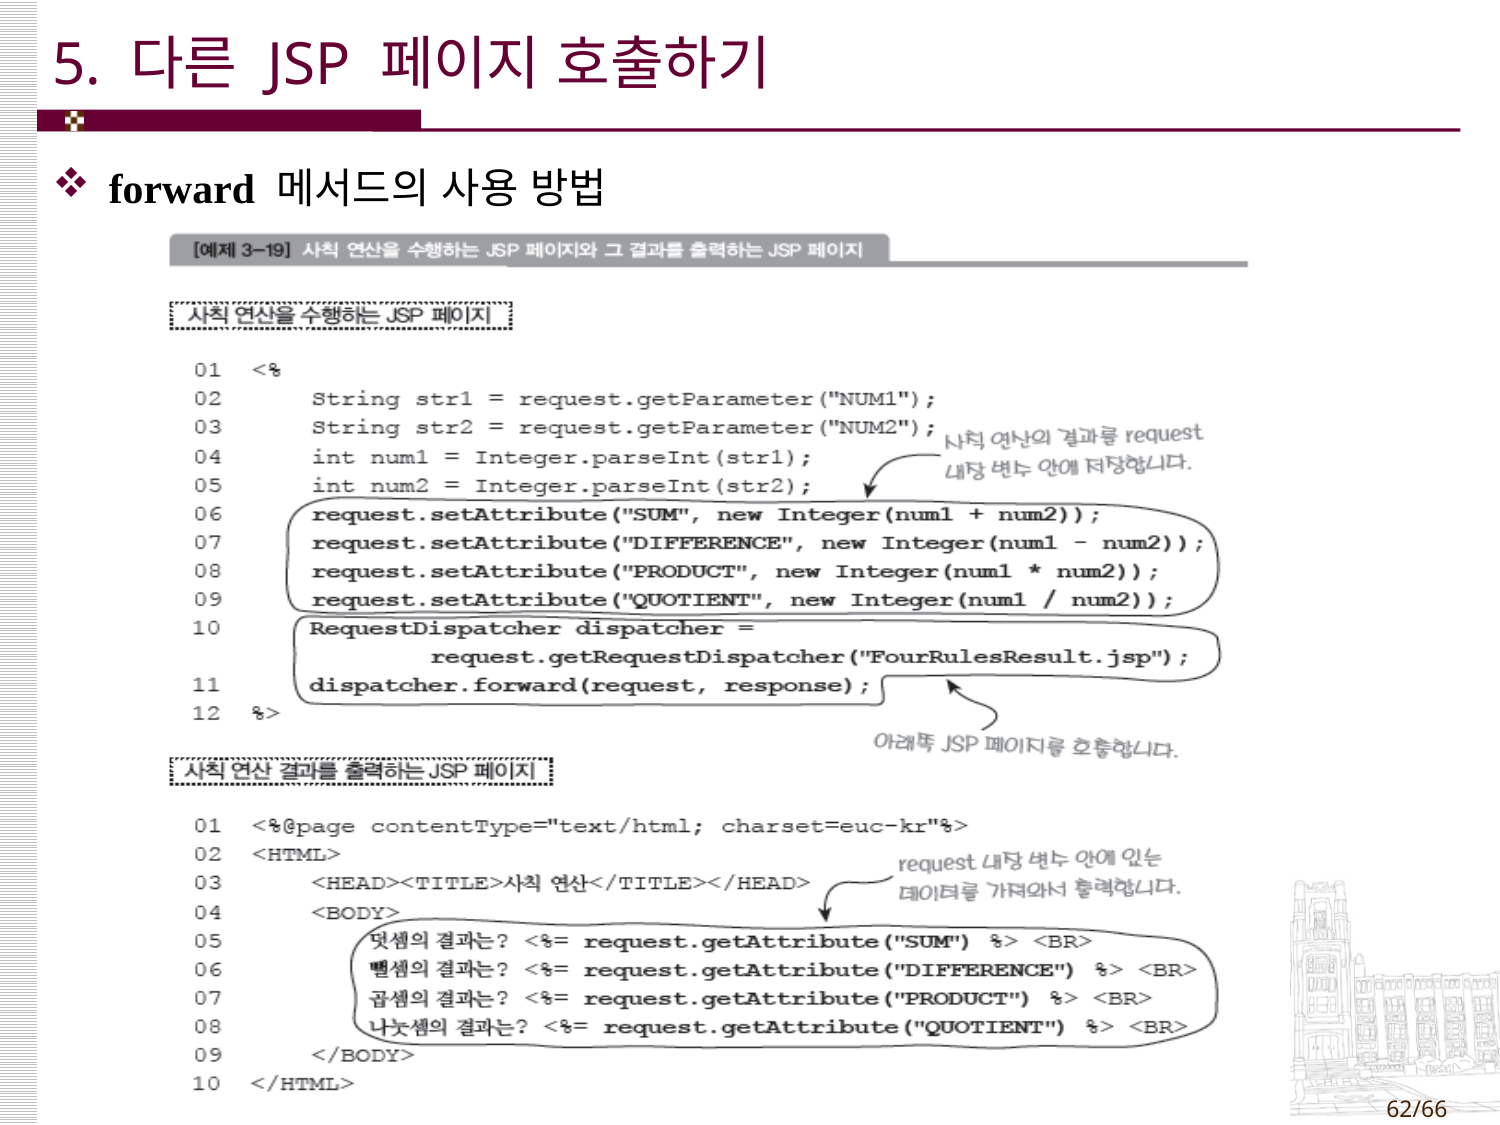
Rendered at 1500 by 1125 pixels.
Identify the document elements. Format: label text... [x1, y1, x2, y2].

picture [1290, 874, 1500, 1125]
title 5. 다른 JSP 페이지 호출하기 [36, 13, 1426, 109]
picture [149, 224, 1251, 1101]
picture [65, 111, 84, 131]
list forward 메서드의 사용 방법 [37, 154, 1463, 1093]
